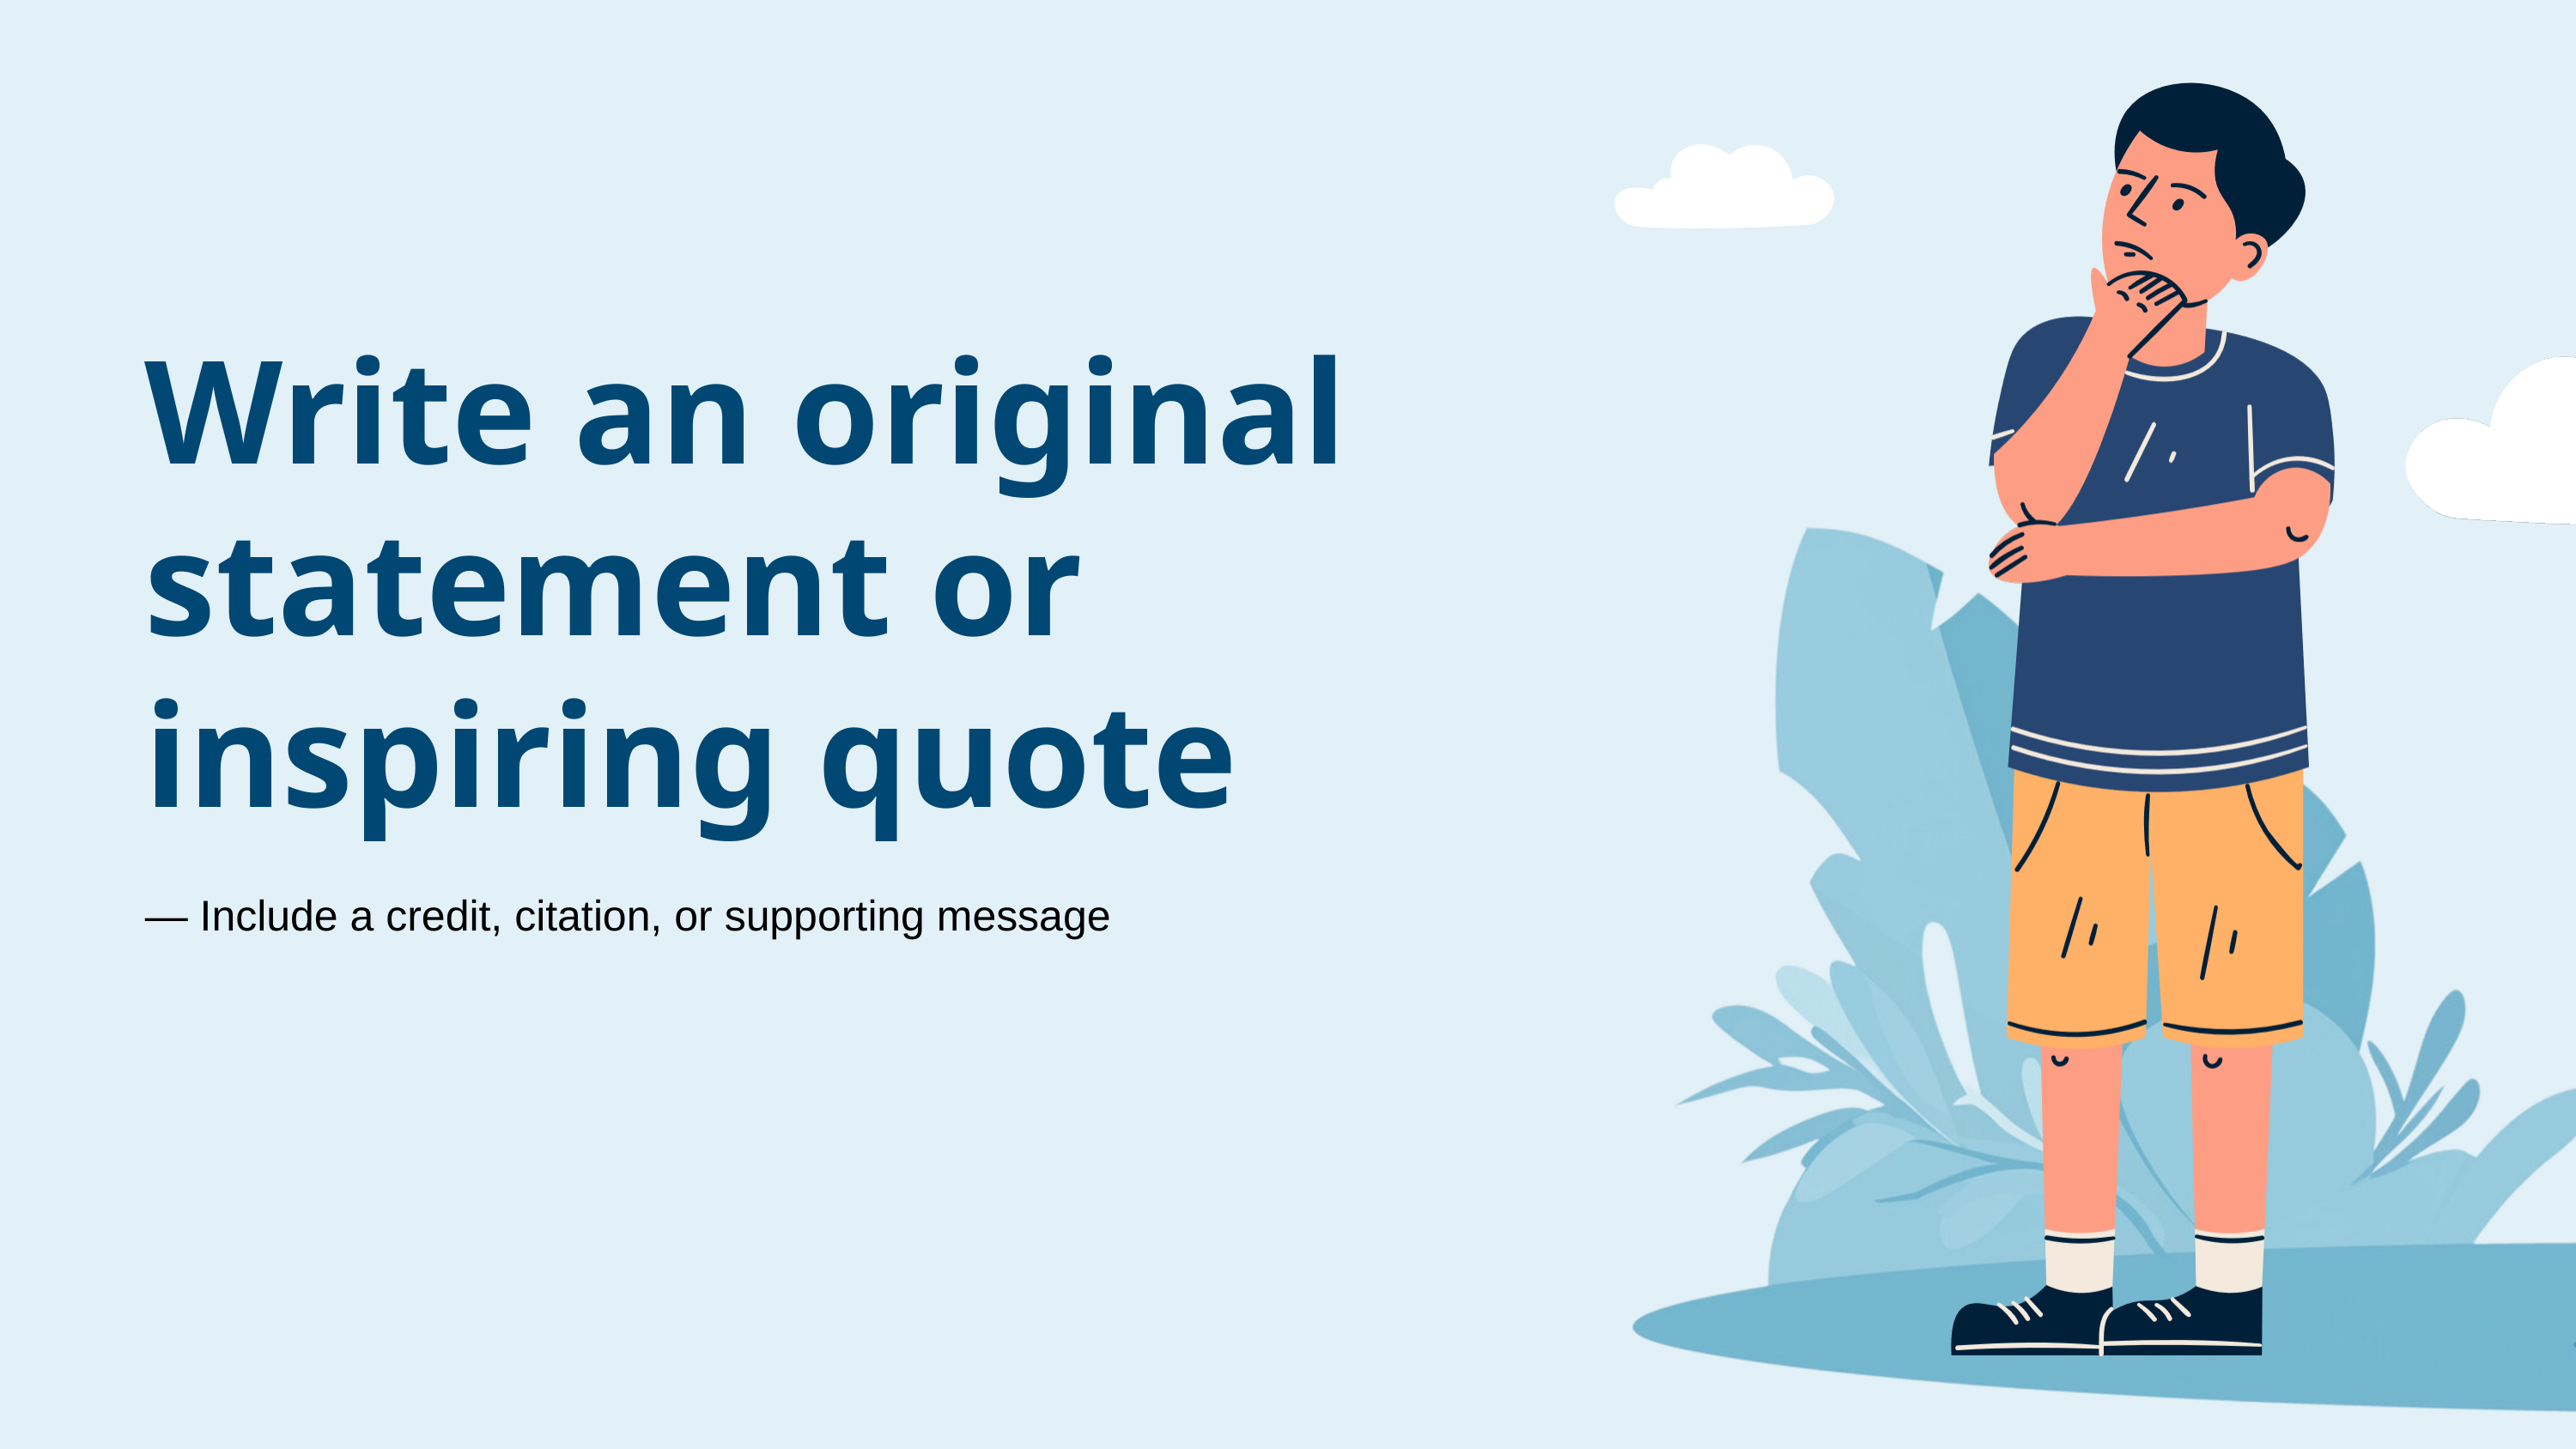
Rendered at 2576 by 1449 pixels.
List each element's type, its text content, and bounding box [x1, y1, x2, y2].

text_box — Include a credit, citation, or supporting message [144, 868, 1558, 940]
picture [1563, 73, 2576, 1447]
text_box Write an original statement or inspiring quote [144, 320, 1418, 836]
